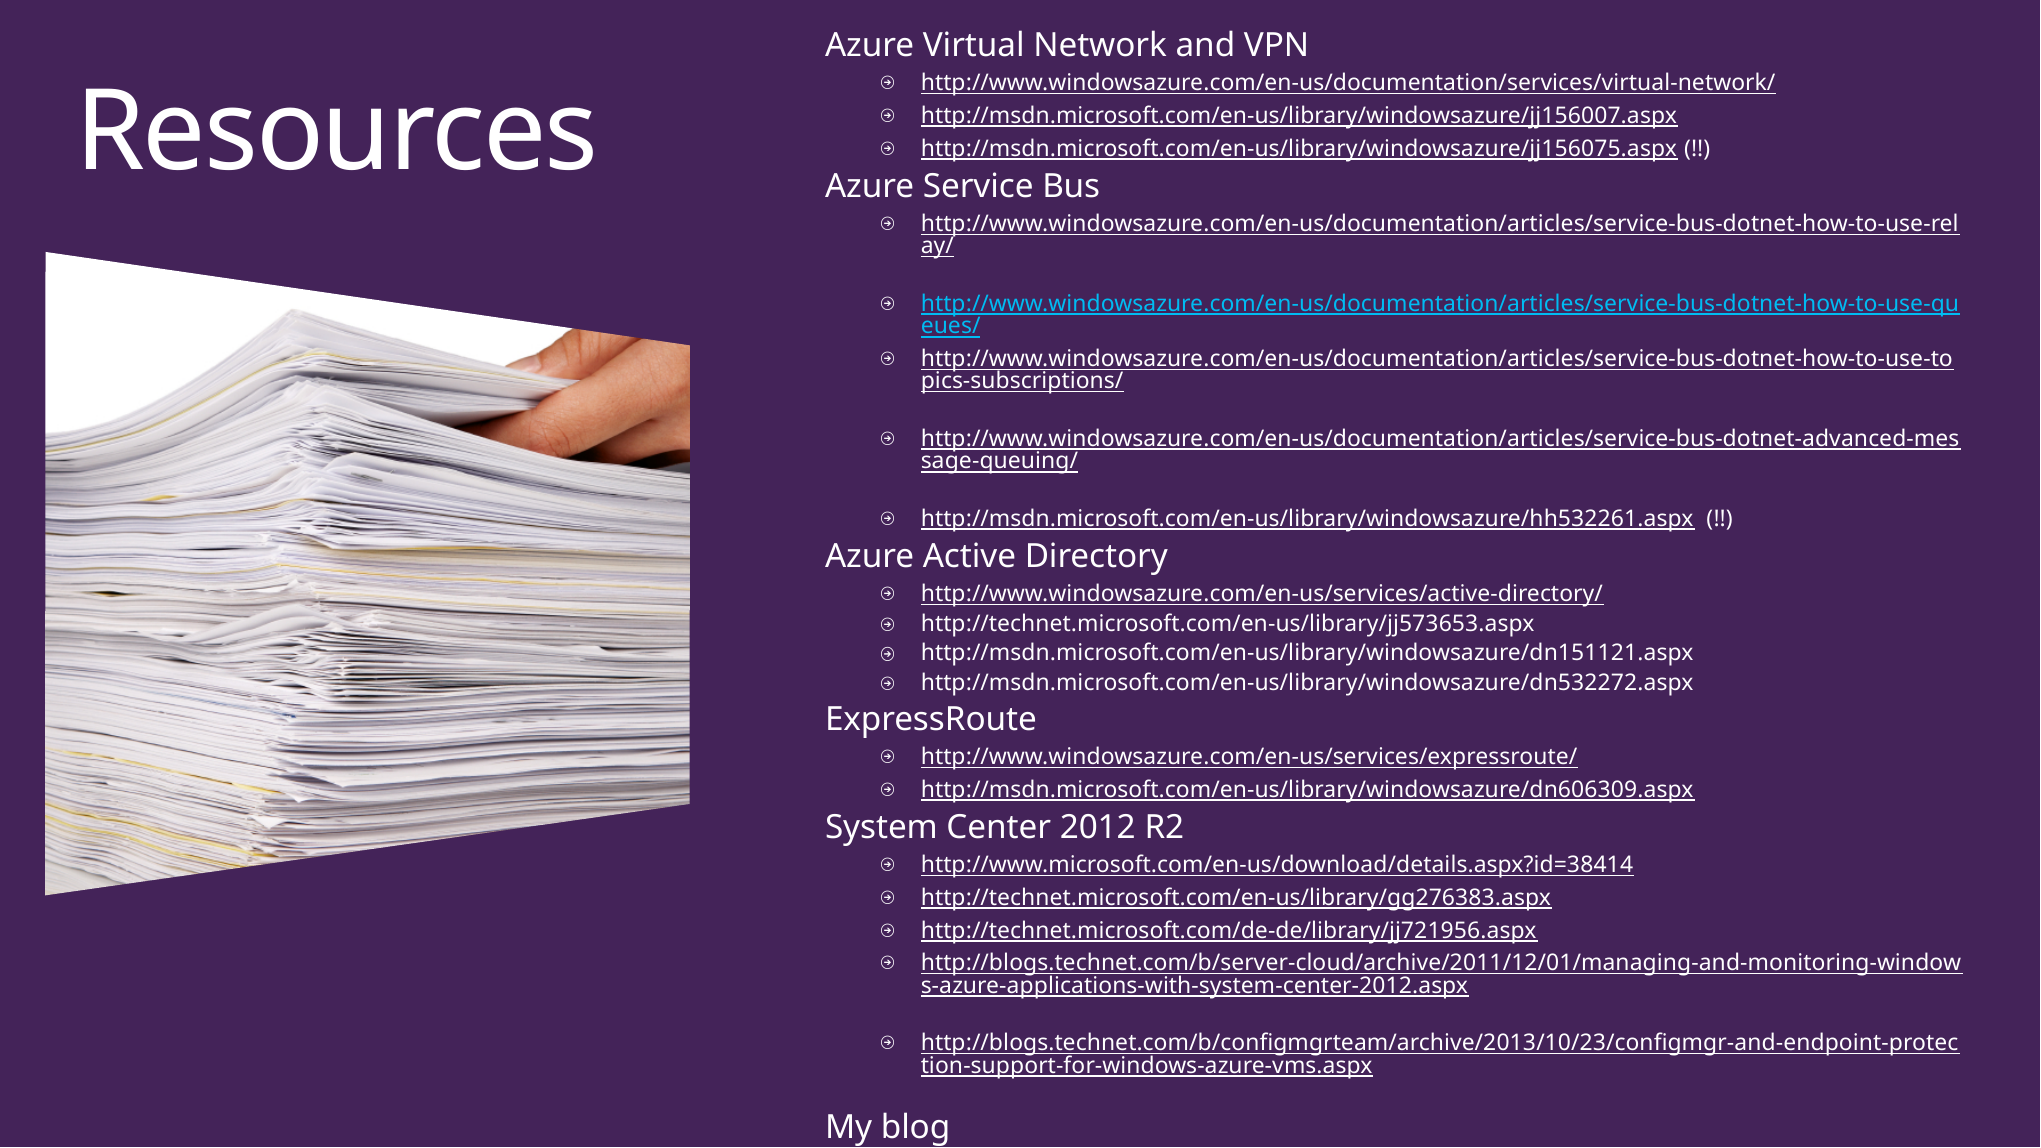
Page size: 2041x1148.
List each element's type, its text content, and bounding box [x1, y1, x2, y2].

picture [881, 854, 898, 871]
picture [881, 779, 898, 796]
picture [881, 508, 898, 525]
picture [881, 348, 898, 365]
picture [881, 920, 898, 937]
picture [44, 251, 691, 896]
picture [881, 746, 898, 763]
title Resources [45, 48, 1996, 199]
picture [881, 614, 898, 631]
picture [881, 887, 898, 904]
list Azure Virtual Network and VPN http://www.windowsazure.com/en-us/documentation/services/virtual-network/ http://msdn.microsoft.com/en-us/library/windowsazure/jj156007.aspx http://msdn.microsoft.com/en-us/library/windowsazure/jj156075.aspx (!!) Azure Service Bus http://www.windowsazure.com/en-us/documentation/articles/service-bus-dotnet-how-to-use-relay/ http://www.windowsazure.com/en-us/documentation/articles/service-bus-dotnet-how-to-use-queues/ http://www.windowsazure.com/en-us/documentation/articles/service-bus-dotnet-how-to-use-topics-subscriptions/ http://www.windowsazure.com/en-us/documentation/articles/service-bus-dotnet-advanced-message-queuing/ http://msdn.microsoft.com/en-us/library/windowsazure/hh532261.aspx (!!) Azure Active Directory http://www.windowsazure.com/en-us/services/active-directory/ http://technet.microsoft.com/en-us/library/jj573653.aspx http://msdn.microsoft.com/en-us/library/windowsazure/dn151121.aspx http://msdn.microsoft.com/en-us/library/windowsazure/dn532272.aspx ExpressRoute http://www.windowsazure.com/en-us/services/expressroute/ http://msdn.microsoft.com/en-us/library/windowsazure/dn606309.aspx System Center 2012 R2 http://www.microsoft.com/en-us/download/details.aspx?id=38414 http://technet.microsoft.com/en-us/library/gg276383.aspx http://technet.microsoft.com/de-de/library/jj721956.aspx http://blogs.technet.com/b/server-cloud/archive/2011/12/01/managing-and-monitoring-windows-azure-applications-with-system-center-2012.aspx http://blogs.technet.com/b/configmgrteam/archive/2013/10/23/configmgr-and-endpoint-protection-support-for-windows-azure-vms.aspx My blog http://blog.mszcool.com Hybrid Cloud on Technet http://blogs.technet.com/b/in_the_cloud/archive/tags/hybrid+cloud/default.aspx [795, 498, 1996, 649]
picture [881, 428, 898, 445]
picture [881, 1032, 898, 1049]
picture [881, 673, 898, 690]
picture [881, 952, 898, 969]
picture [881, 293, 898, 310]
picture [881, 583, 898, 600]
picture [881, 643, 898, 661]
picture [881, 213, 898, 230]
